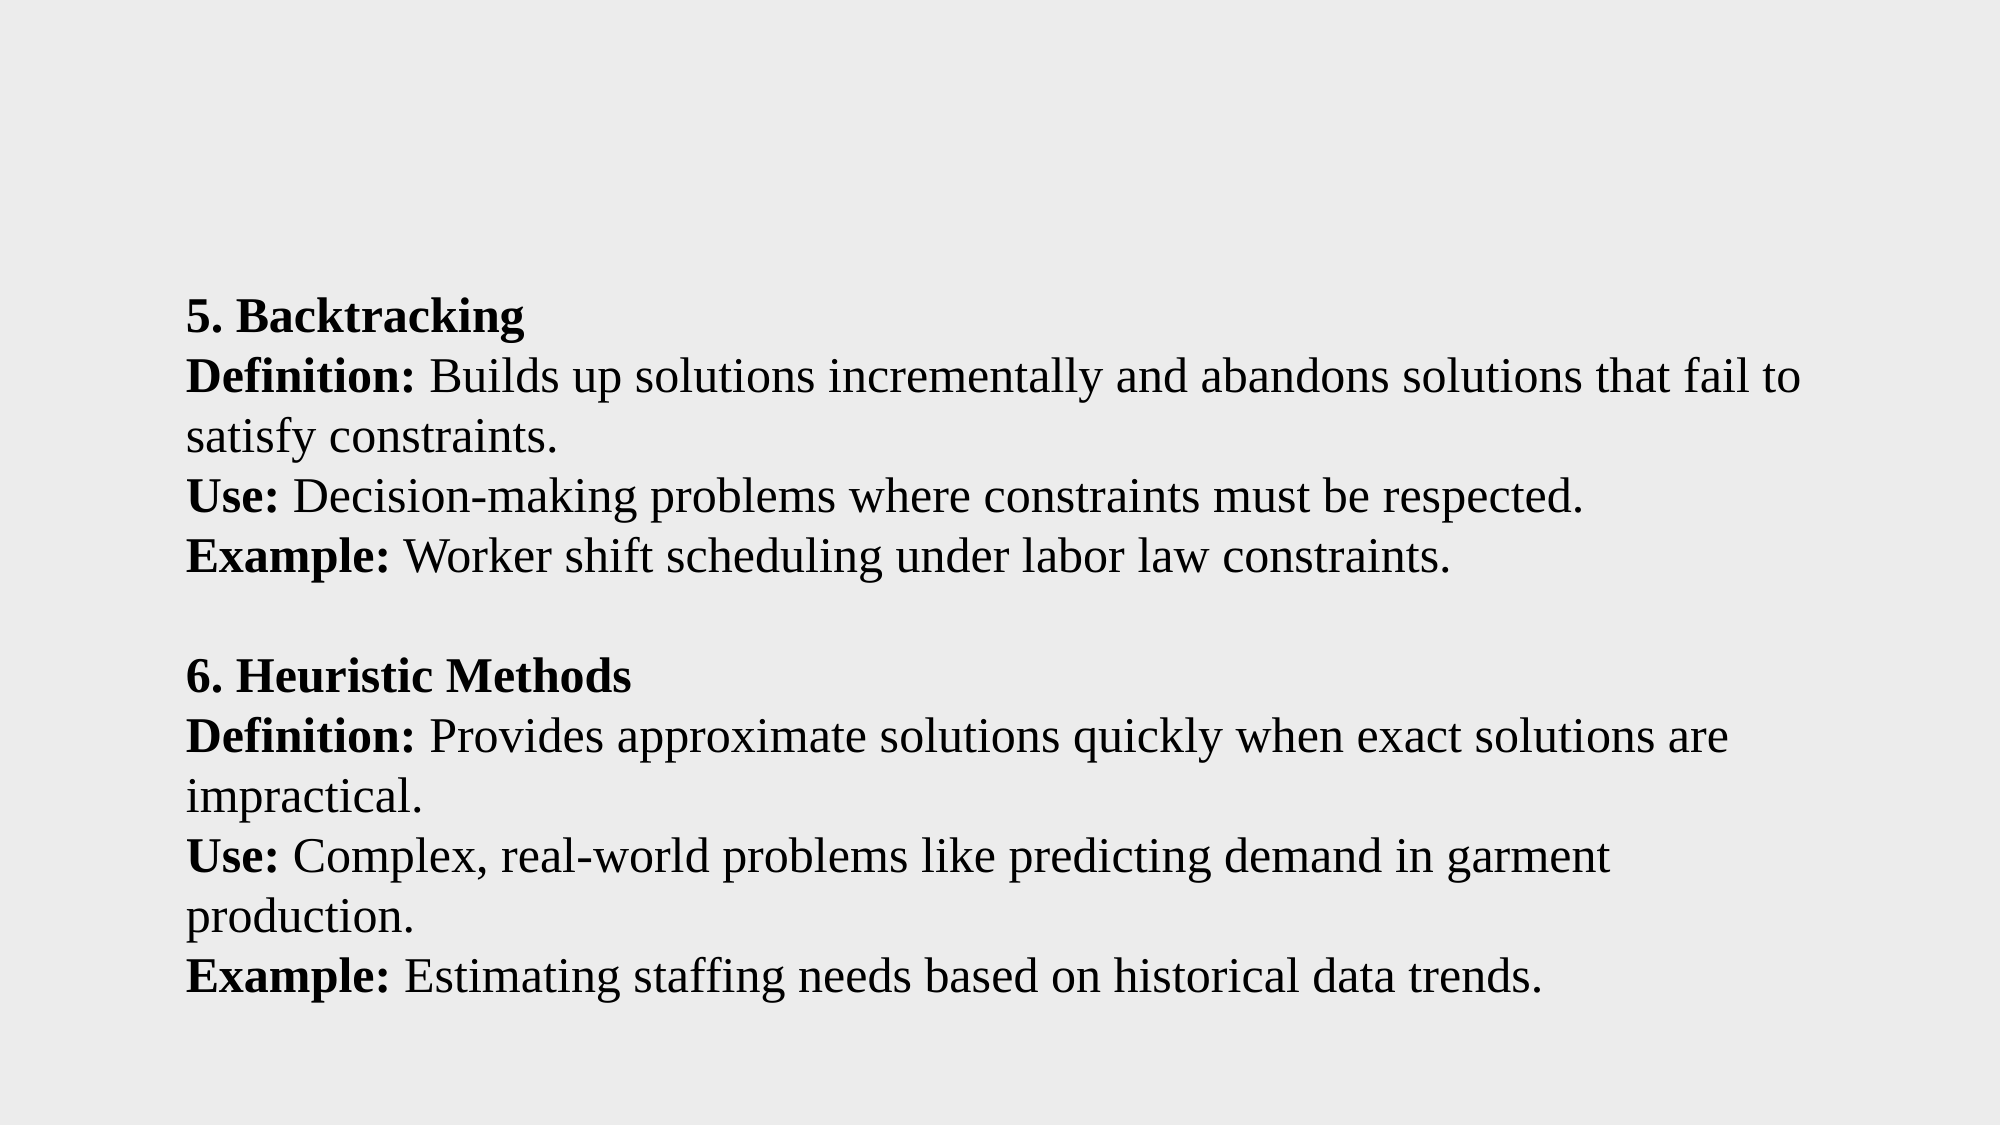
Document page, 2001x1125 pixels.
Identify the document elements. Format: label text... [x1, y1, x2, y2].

text_box 5. Backtracking Definition: Builds up solutions incrementally and abandons solutions that fail to satisfy constraints. Use: Decision-making problems where constraints must be respected. Example: Worker shift scheduling under labor law constraints. 6. Heuristic Methods Definition: Provides approximate solutions quickly when exact solutions are impractical. Use: Complex, real-world problems like predicting demand in garment production. Example: Estimating staffing needs based on historical data trends. [171, 275, 1859, 1011]
